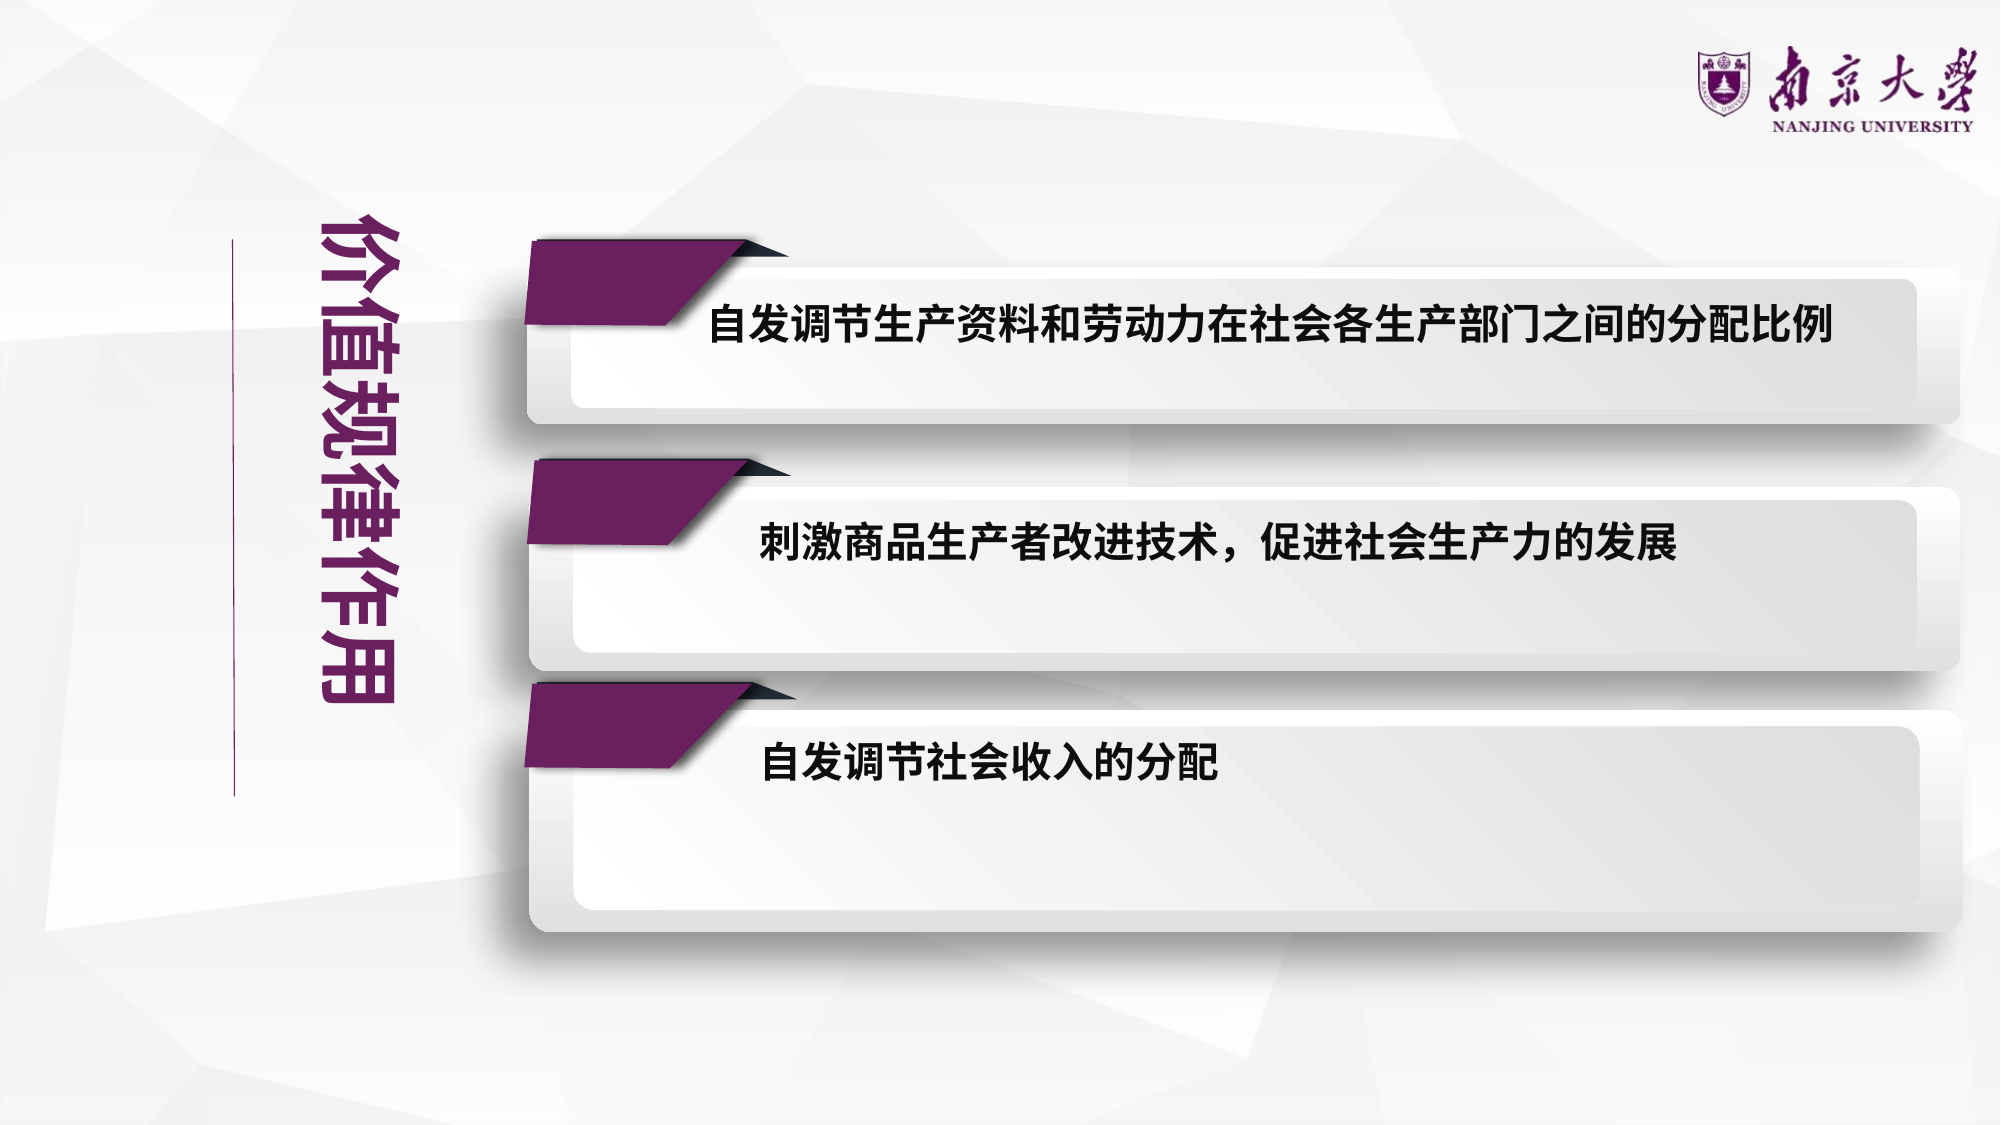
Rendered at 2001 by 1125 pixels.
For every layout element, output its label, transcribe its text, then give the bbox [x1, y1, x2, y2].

text_box [523, 682, 755, 769]
text_box [525, 509, 529, 546]
text_box [528, 239, 748, 267]
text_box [526, 267, 1961, 425]
text_box [758, 465, 792, 478]
text_box [763, 688, 798, 701]
picture [0, 0, 2001, 1125]
text_box [531, 459, 751, 486]
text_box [529, 486, 1961, 672]
text_box [757, 246, 790, 258]
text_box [529, 710, 1964, 933]
text_box 价值规律作用 [288, 197, 421, 884]
